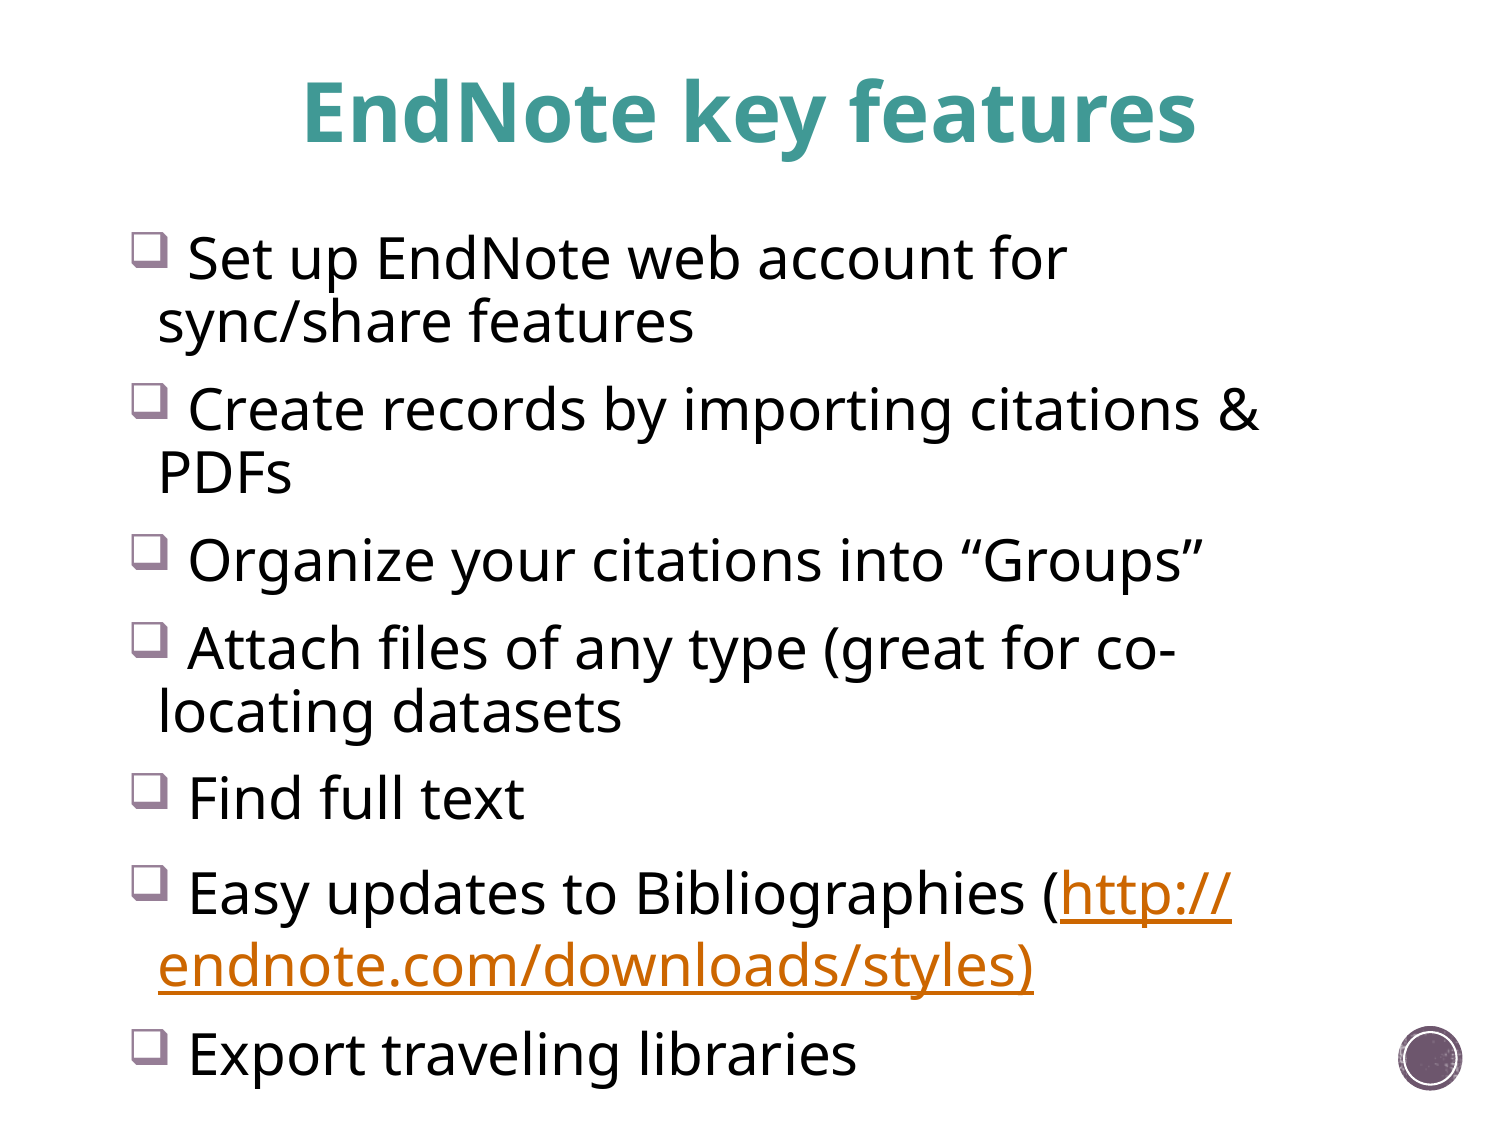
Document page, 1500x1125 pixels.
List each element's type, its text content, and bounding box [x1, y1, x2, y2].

list Set up EndNote web account for sync/share features Create records by importing citations & PDFs Organize your citations into “Groups” Attach files of any type (great for co-locating datasets Find full text Easy updates to Bibliographies (http://endnote.com/downloads/styles) Export traveling libraries [112, 221, 1388, 1098]
title EndNote key features [0, 43, 1500, 189]
